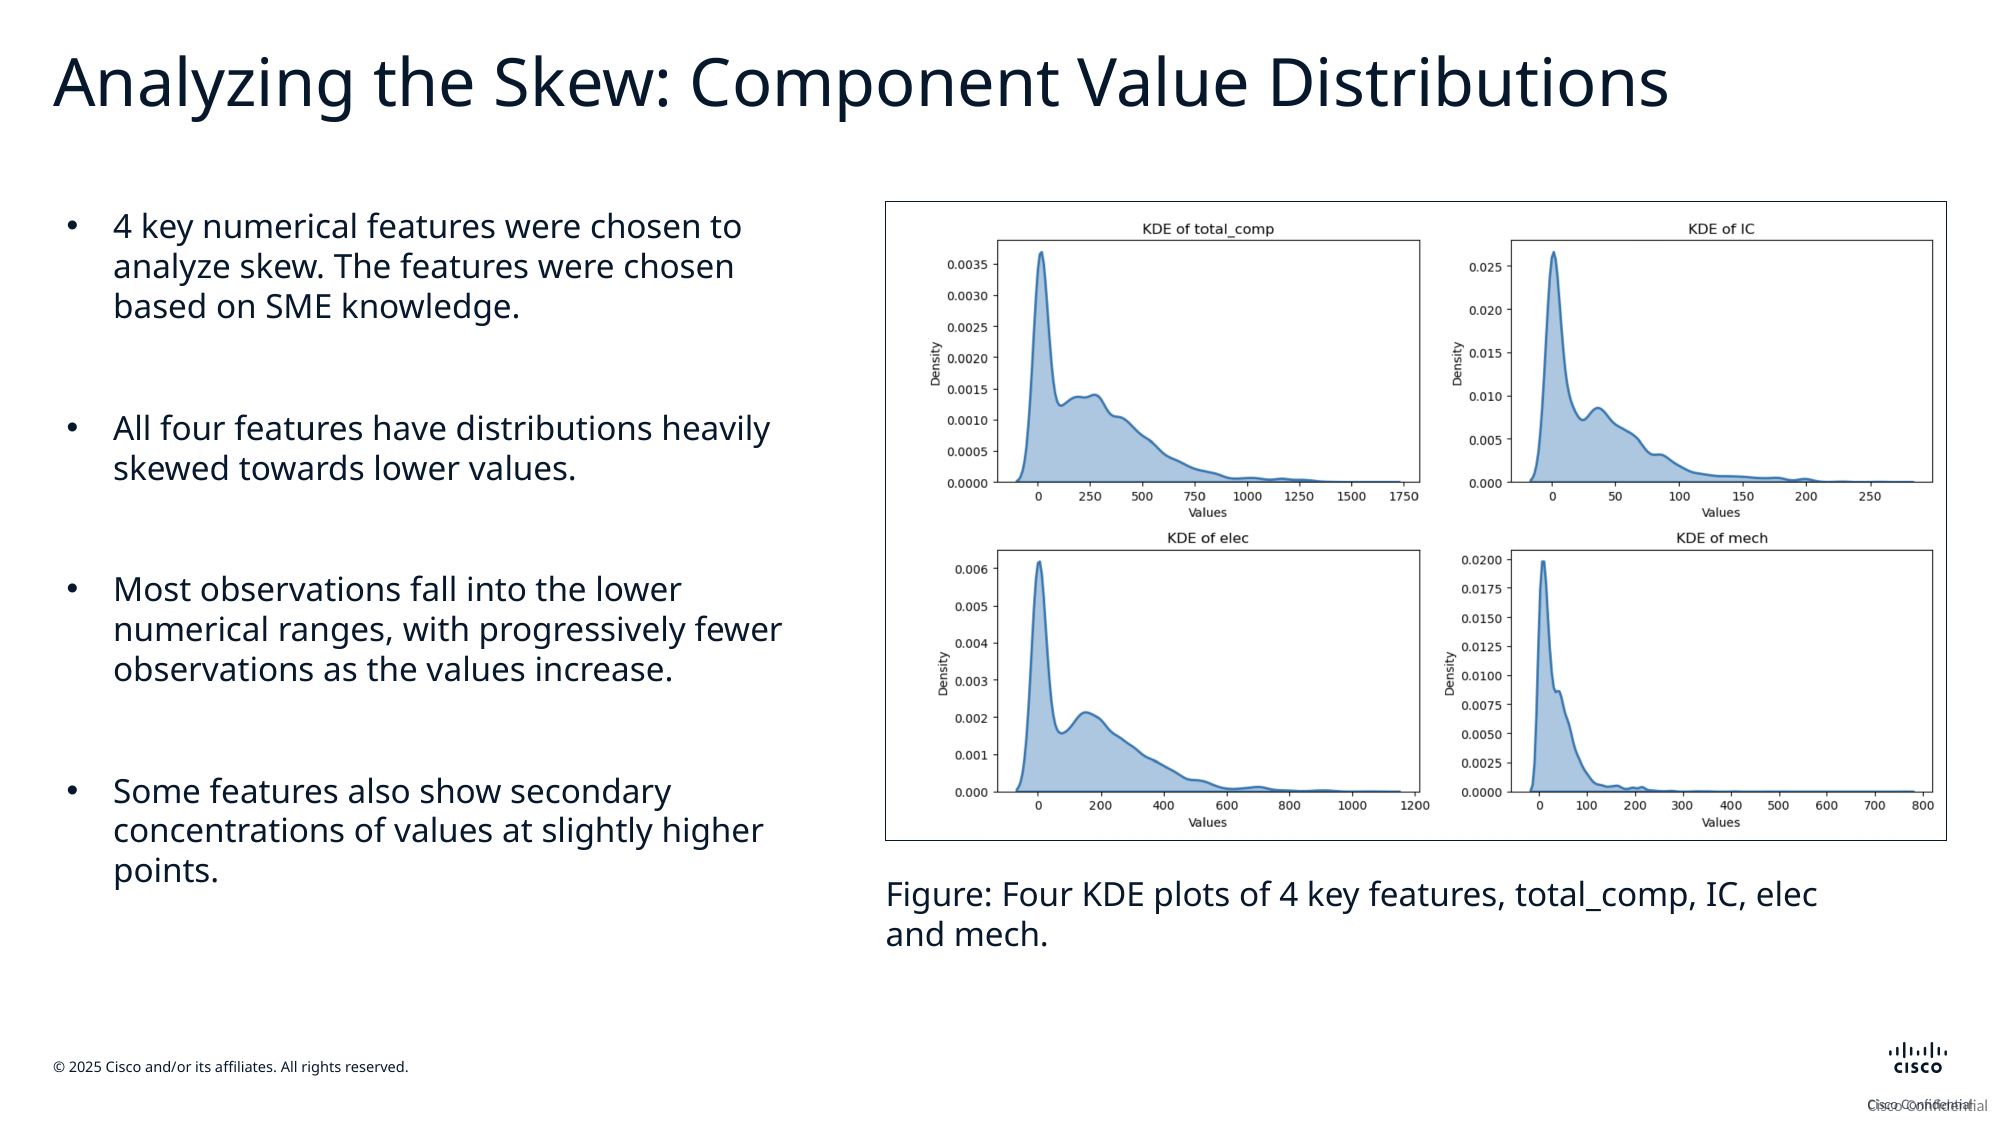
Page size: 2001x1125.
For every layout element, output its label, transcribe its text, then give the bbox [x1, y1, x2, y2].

title Analyzing the Skew: Component Value Distributions [53, 48, 1947, 130]
picture [885, 201, 1948, 841]
text_box Figure: Four KDE plots of 4 key features, total_comp, IC, elec and mech. [885, 872, 1870, 952]
picture [1889, 1042, 1947, 1073]
list 4 key numerical features were chosen to analyze skew. The features were chosen based on SME knowledge. All four features have distributions heavily skewed towards lower values. Most observations fall into the lower numerical ranges, with progressively fewer observations as the values increase. Some features also show secondary concentrations of values at slightly higher points. [66, 205, 815, 920]
